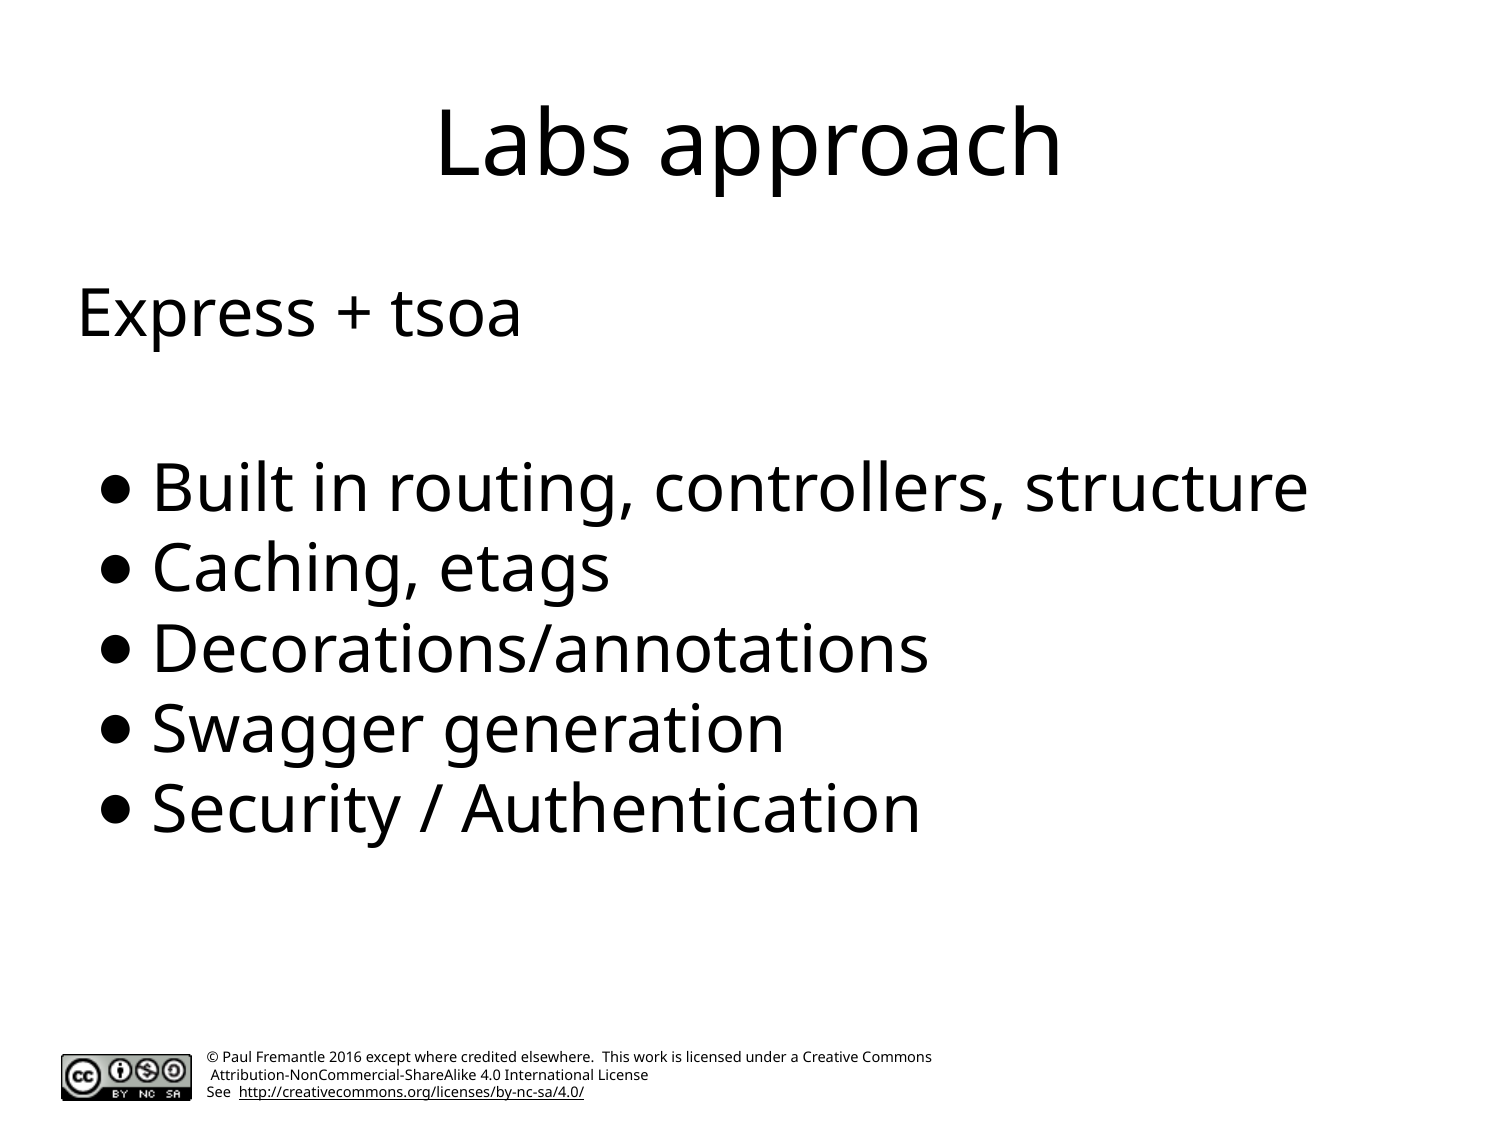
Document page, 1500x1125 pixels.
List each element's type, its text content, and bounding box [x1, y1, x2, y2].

picture [61, 1054, 192, 1101]
title Labs approach [75, 45, 1425, 233]
list Express + tsoa Built in routing, controllers, structure Caching, etags Decorations/annotations Swagger generation Security / Authentication [61, 262, 1412, 1005]
